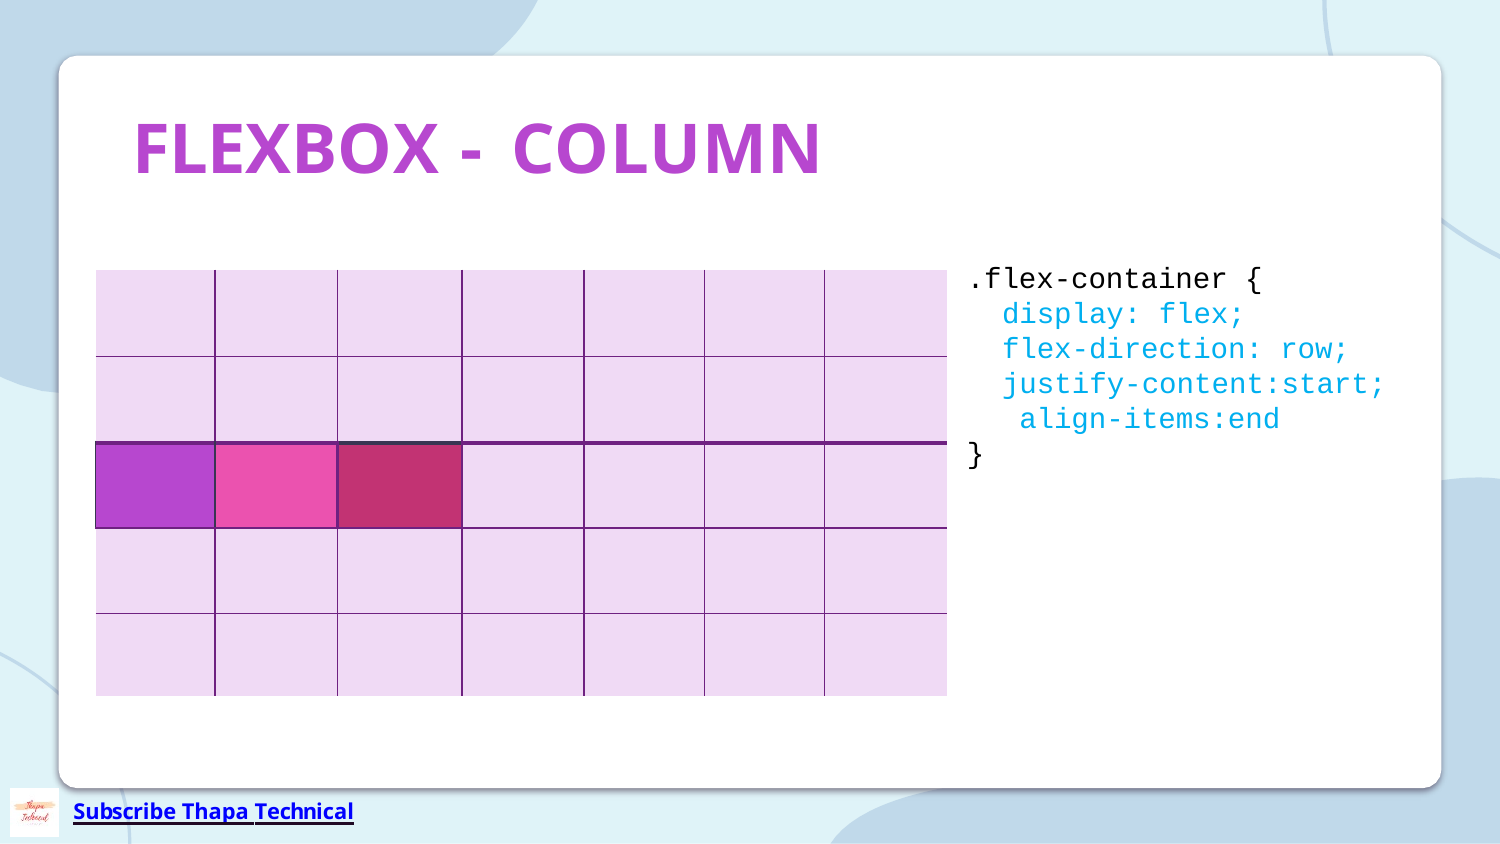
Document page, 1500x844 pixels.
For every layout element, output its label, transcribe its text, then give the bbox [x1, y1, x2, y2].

table_cell [705, 614, 824, 696]
table_cell [216, 445, 336, 527]
table_cell [96, 357, 214, 441]
table_cell [96, 614, 214, 696]
table_header [216, 270, 337, 356]
table_cell [339, 445, 461, 527]
text_box Subscribe Thapa Technical [71, 795, 378, 828]
table_cell [463, 357, 583, 441]
table_cell [705, 445, 824, 527]
table_cell [585, 445, 704, 527]
table_cell [463, 614, 583, 696]
text_box .flex-container { display: flex; flex-direction: row; justify-content:start; align-items:end } [964, 256, 1389, 469]
table_cell [338, 357, 461, 441]
table_cell [705, 529, 824, 613]
table_cell [96, 445, 214, 527]
table_header [825, 270, 947, 356]
table_cell [338, 529, 461, 613]
table_header [96, 270, 214, 356]
table_header [463, 270, 583, 356]
table_cell [463, 445, 583, 527]
table_cell [216, 614, 337, 696]
table_header [585, 270, 704, 356]
table_header [338, 270, 461, 356]
table_cell [338, 614, 461, 696]
picture [10, 48, 1451, 837]
table_cell [585, 614, 704, 696]
table_cell [216, 529, 337, 613]
table_cell [216, 357, 337, 441]
table_header [705, 270, 824, 356]
table_cell [585, 529, 704, 613]
title FLEXBOX - COLUMN [130, 103, 827, 247]
table_cell [825, 357, 947, 441]
table_cell [825, 529, 947, 613]
table_cell [825, 445, 947, 527]
table_cell [463, 529, 583, 613]
table_cell [96, 529, 214, 613]
table_cell [705, 357, 824, 441]
table_cell [585, 357, 704, 441]
table_cell [825, 614, 947, 696]
